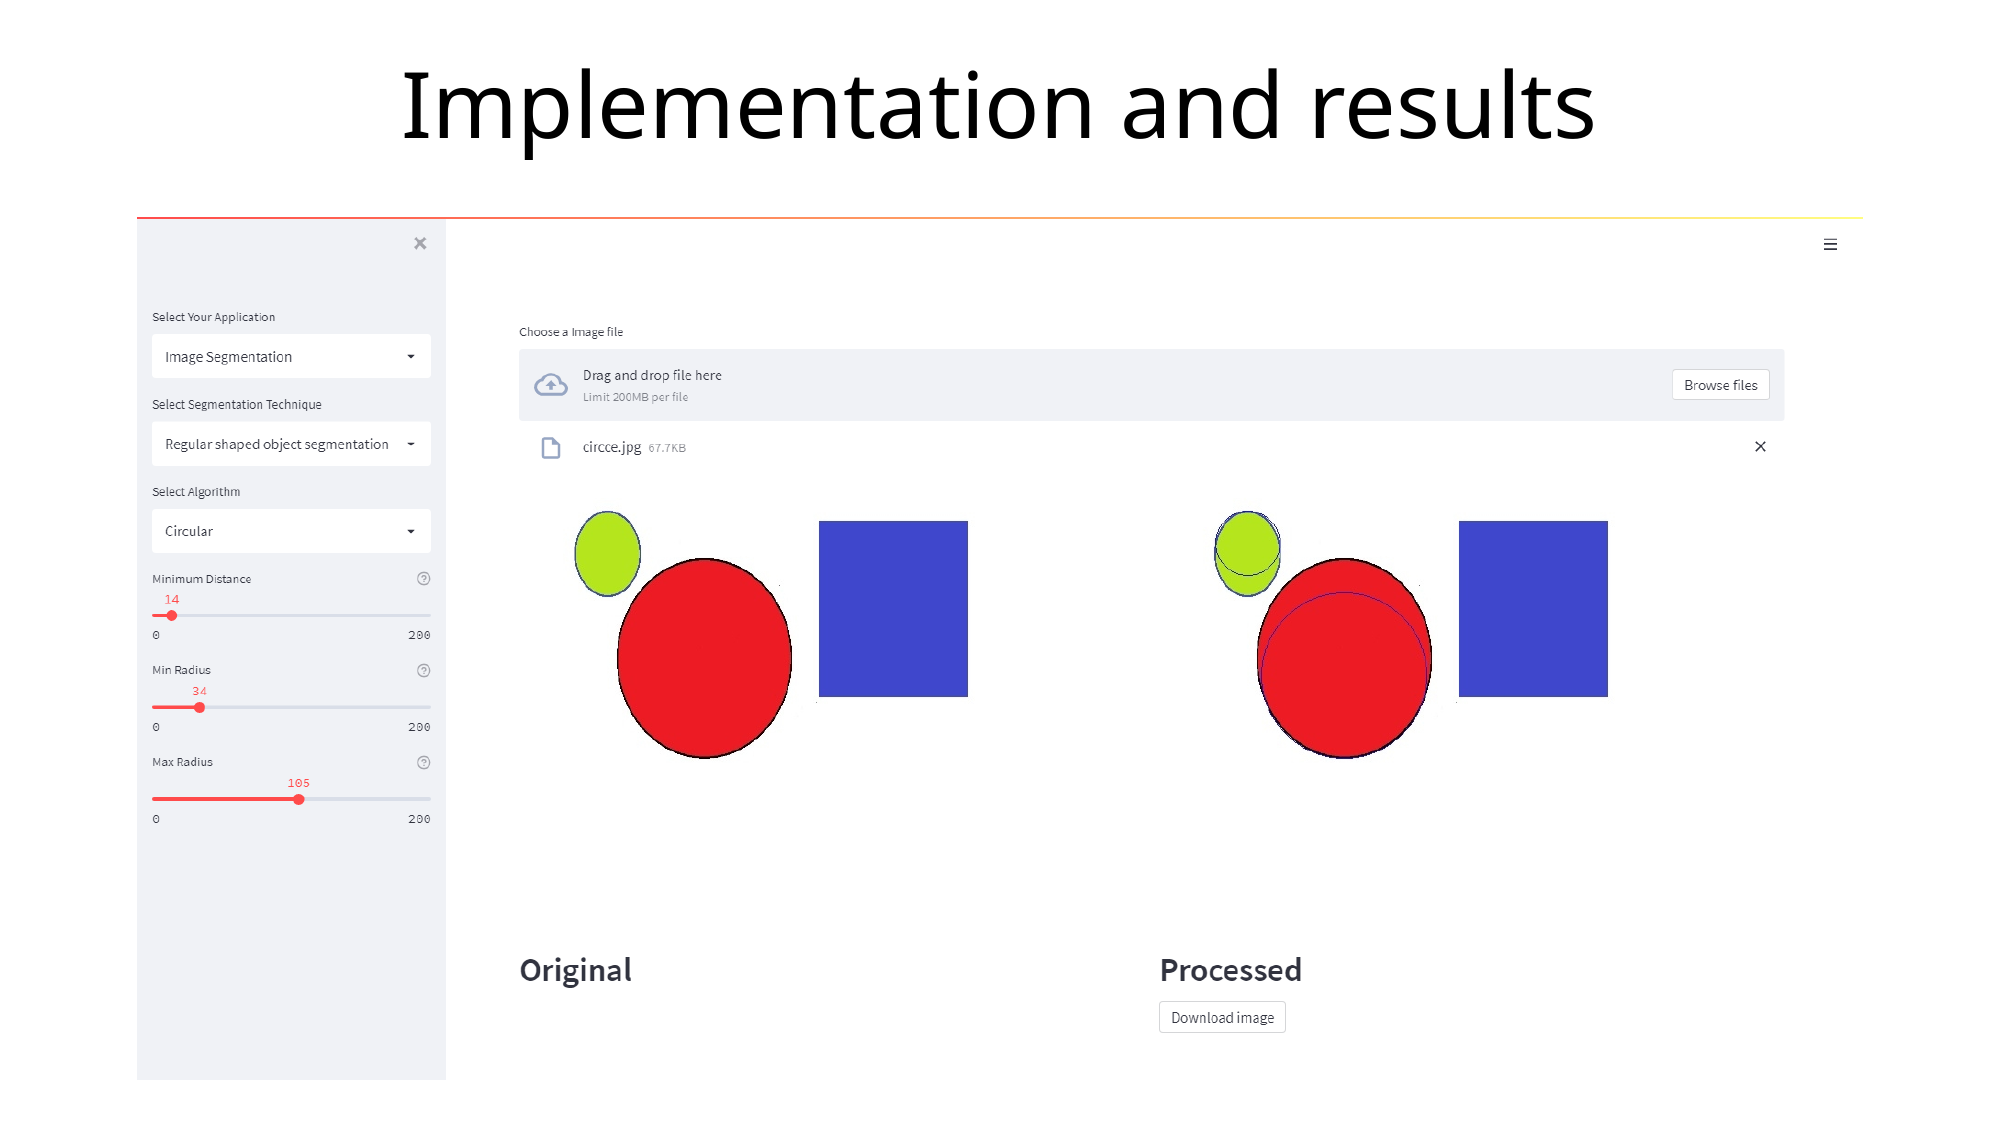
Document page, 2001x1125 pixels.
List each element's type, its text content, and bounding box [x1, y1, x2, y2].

title Implementation and results [137, 0, 1863, 217]
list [137, 217, 1863, 1080]
